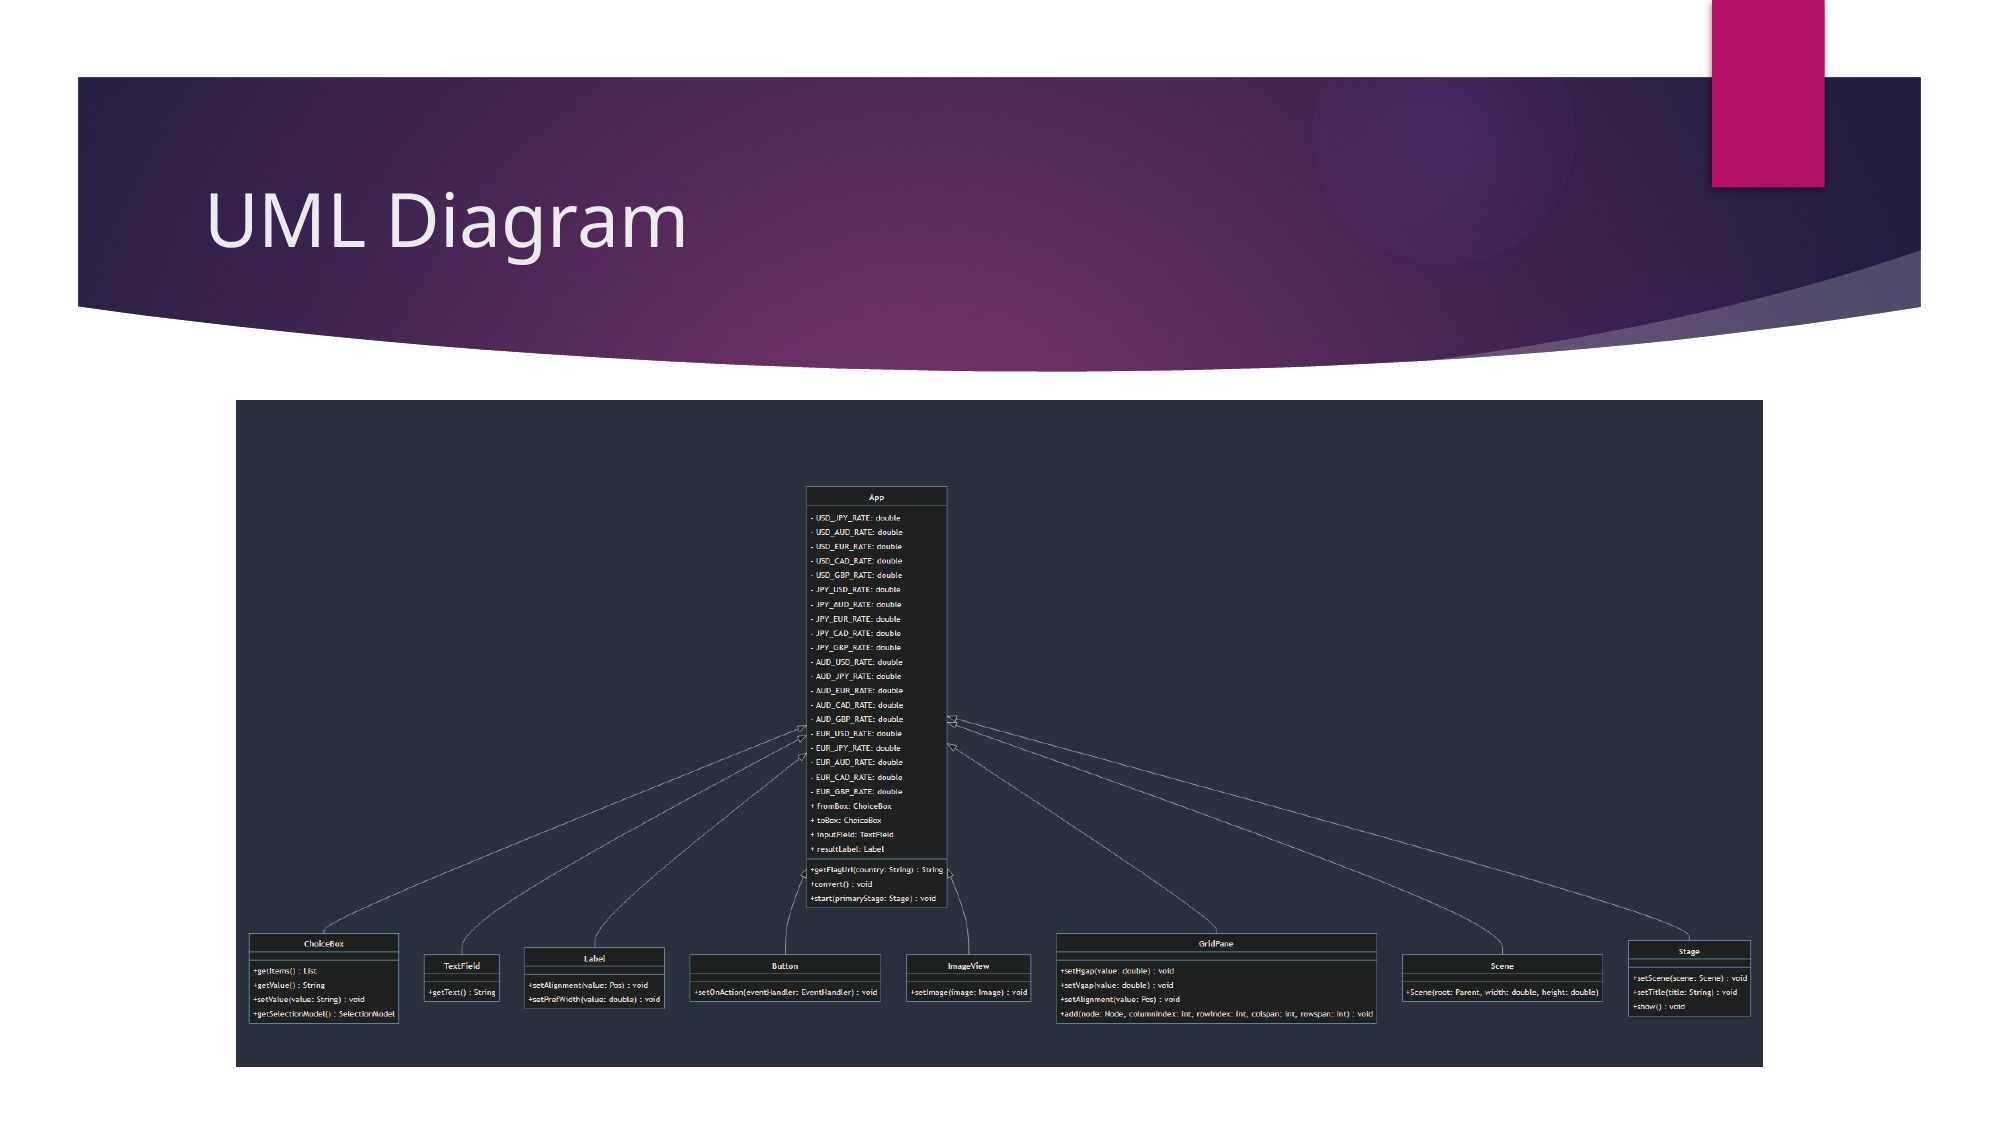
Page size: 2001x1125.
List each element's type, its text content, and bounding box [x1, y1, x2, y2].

picture [235, 400, 1763, 1067]
title UML Diagram [189, 159, 1627, 276]
